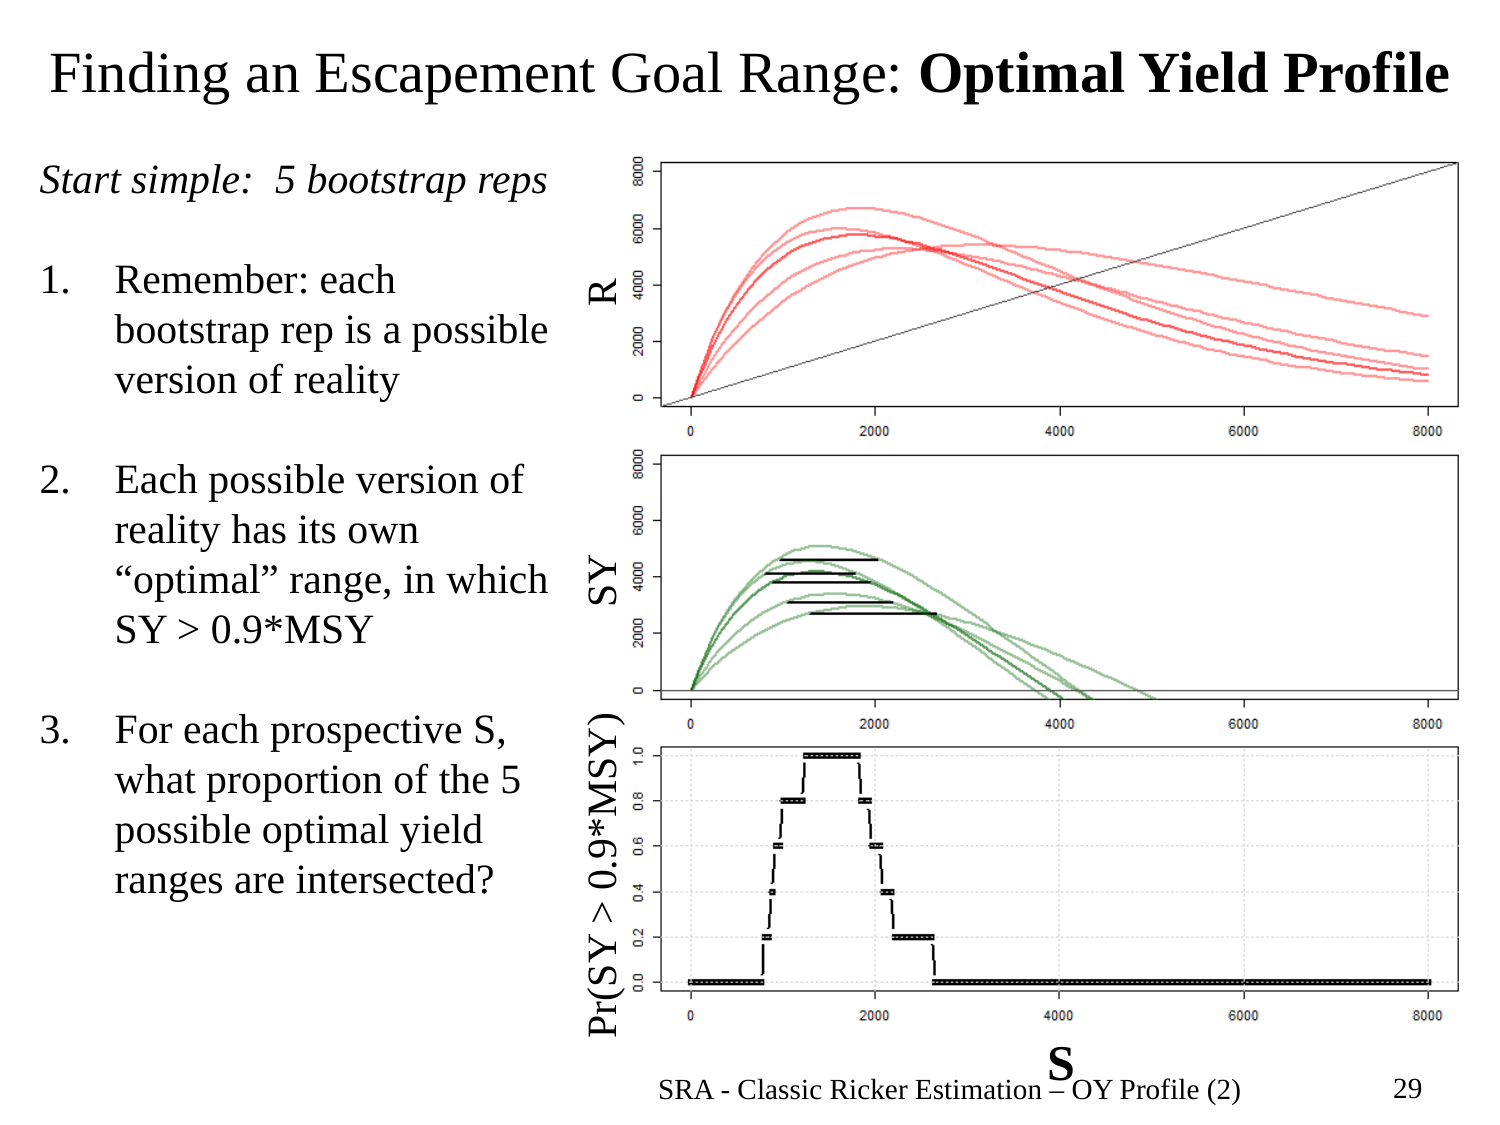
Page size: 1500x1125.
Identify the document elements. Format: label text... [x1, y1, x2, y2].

picture [598, 147, 1474, 1023]
text_box SY [568, 509, 593, 654]
footer SRA - Classic Ricker Estimation – OY Profile (2) [499, 1062, 1401, 1125]
text_box S [969, 1030, 1140, 1062]
text_box Start simple: 5 bootstrap reps Remember: each bootstrap rep is a possible version of reality Each possible version of reality has its own “optimal” range, in which SY > 0.9*MSY For each prospective S, what proportion of the 5 possible optimal yield ranges are intersected? [24, 144, 568, 910]
text_box Pr(SY > 0.9*MSY) [567, 687, 632, 1054]
title Finding an Escapement Goal Range: Optimal Yield Profile [0, 0, 1500, 138]
text_box R [568, 231, 593, 353]
text_box 29 [1401, 1062, 1438, 1125]
